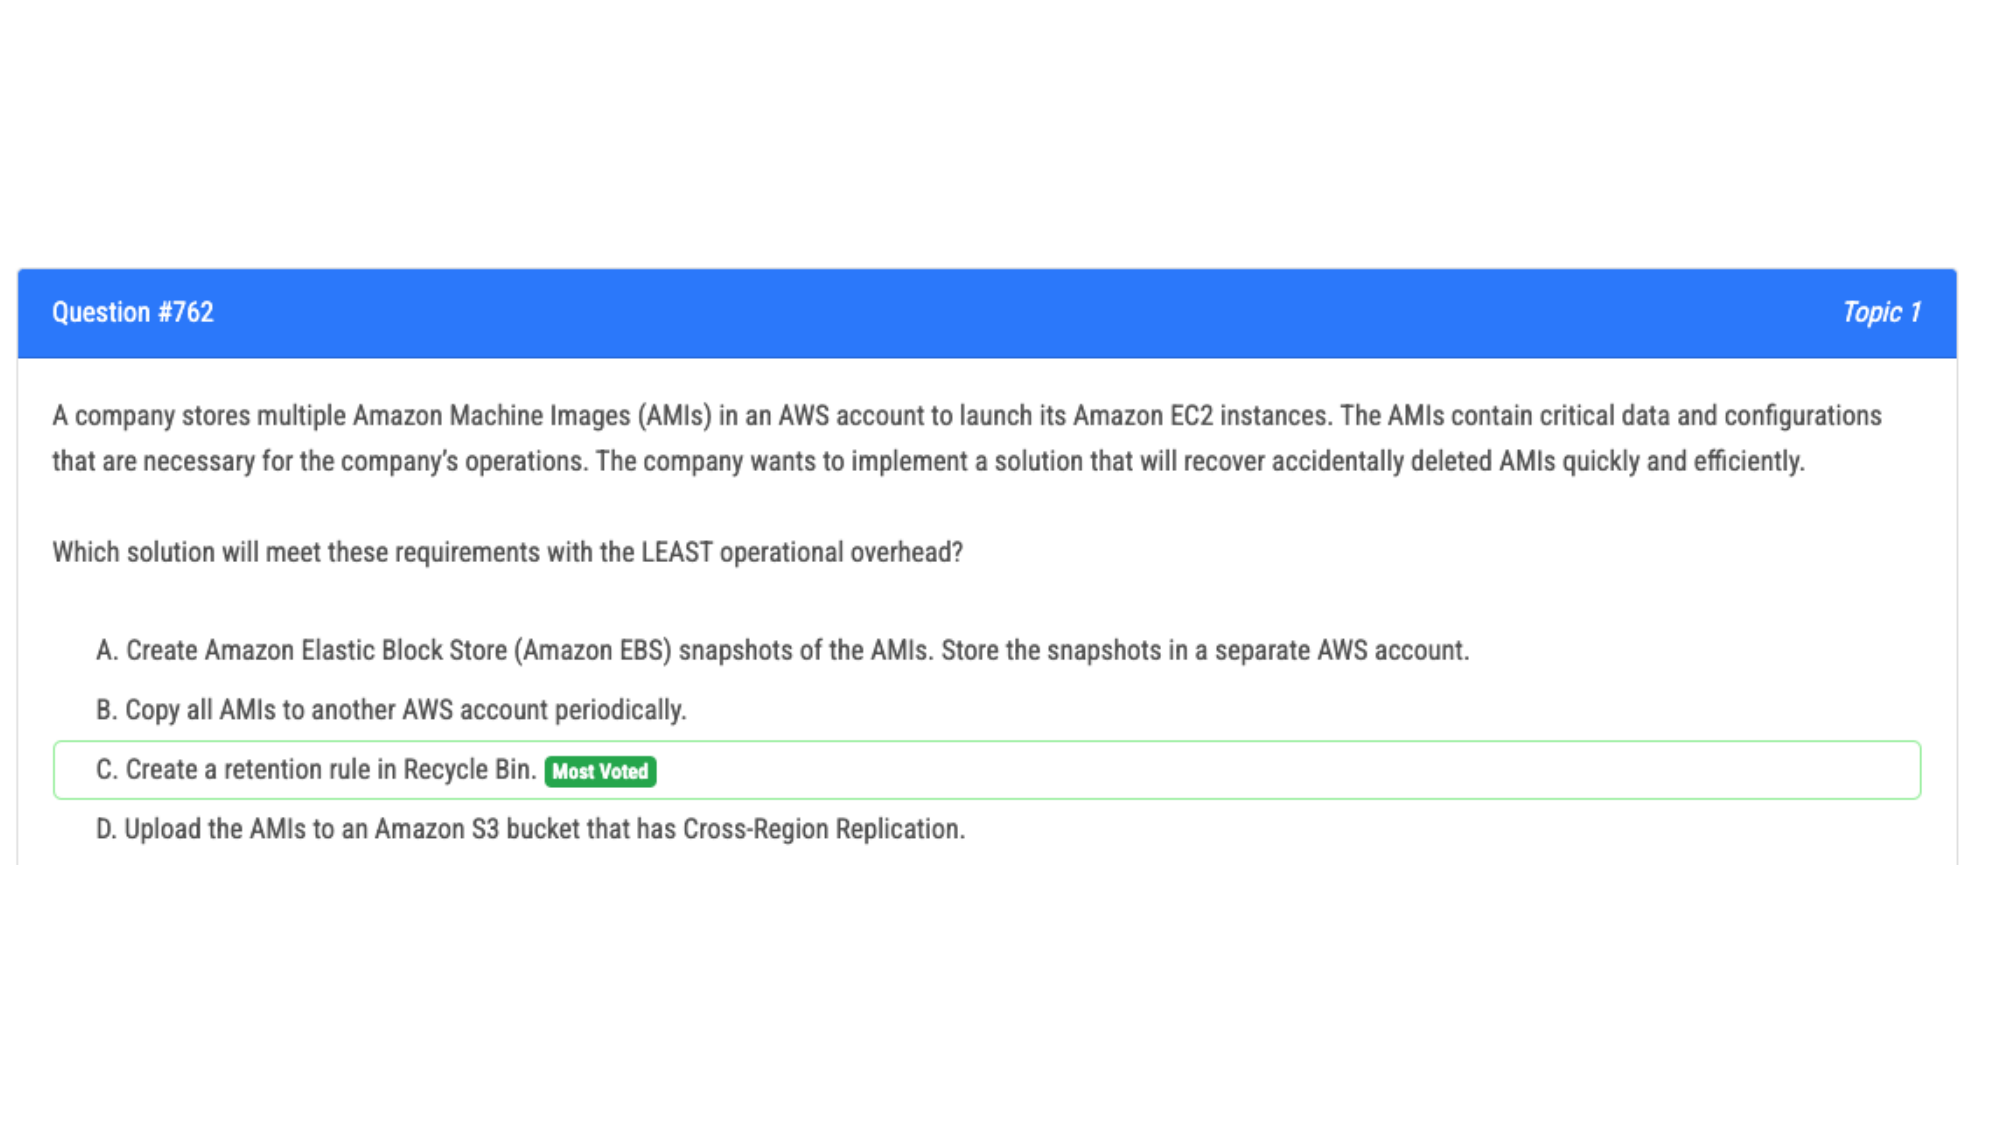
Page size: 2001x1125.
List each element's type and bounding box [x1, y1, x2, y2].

picture [7, 259, 1993, 866]
